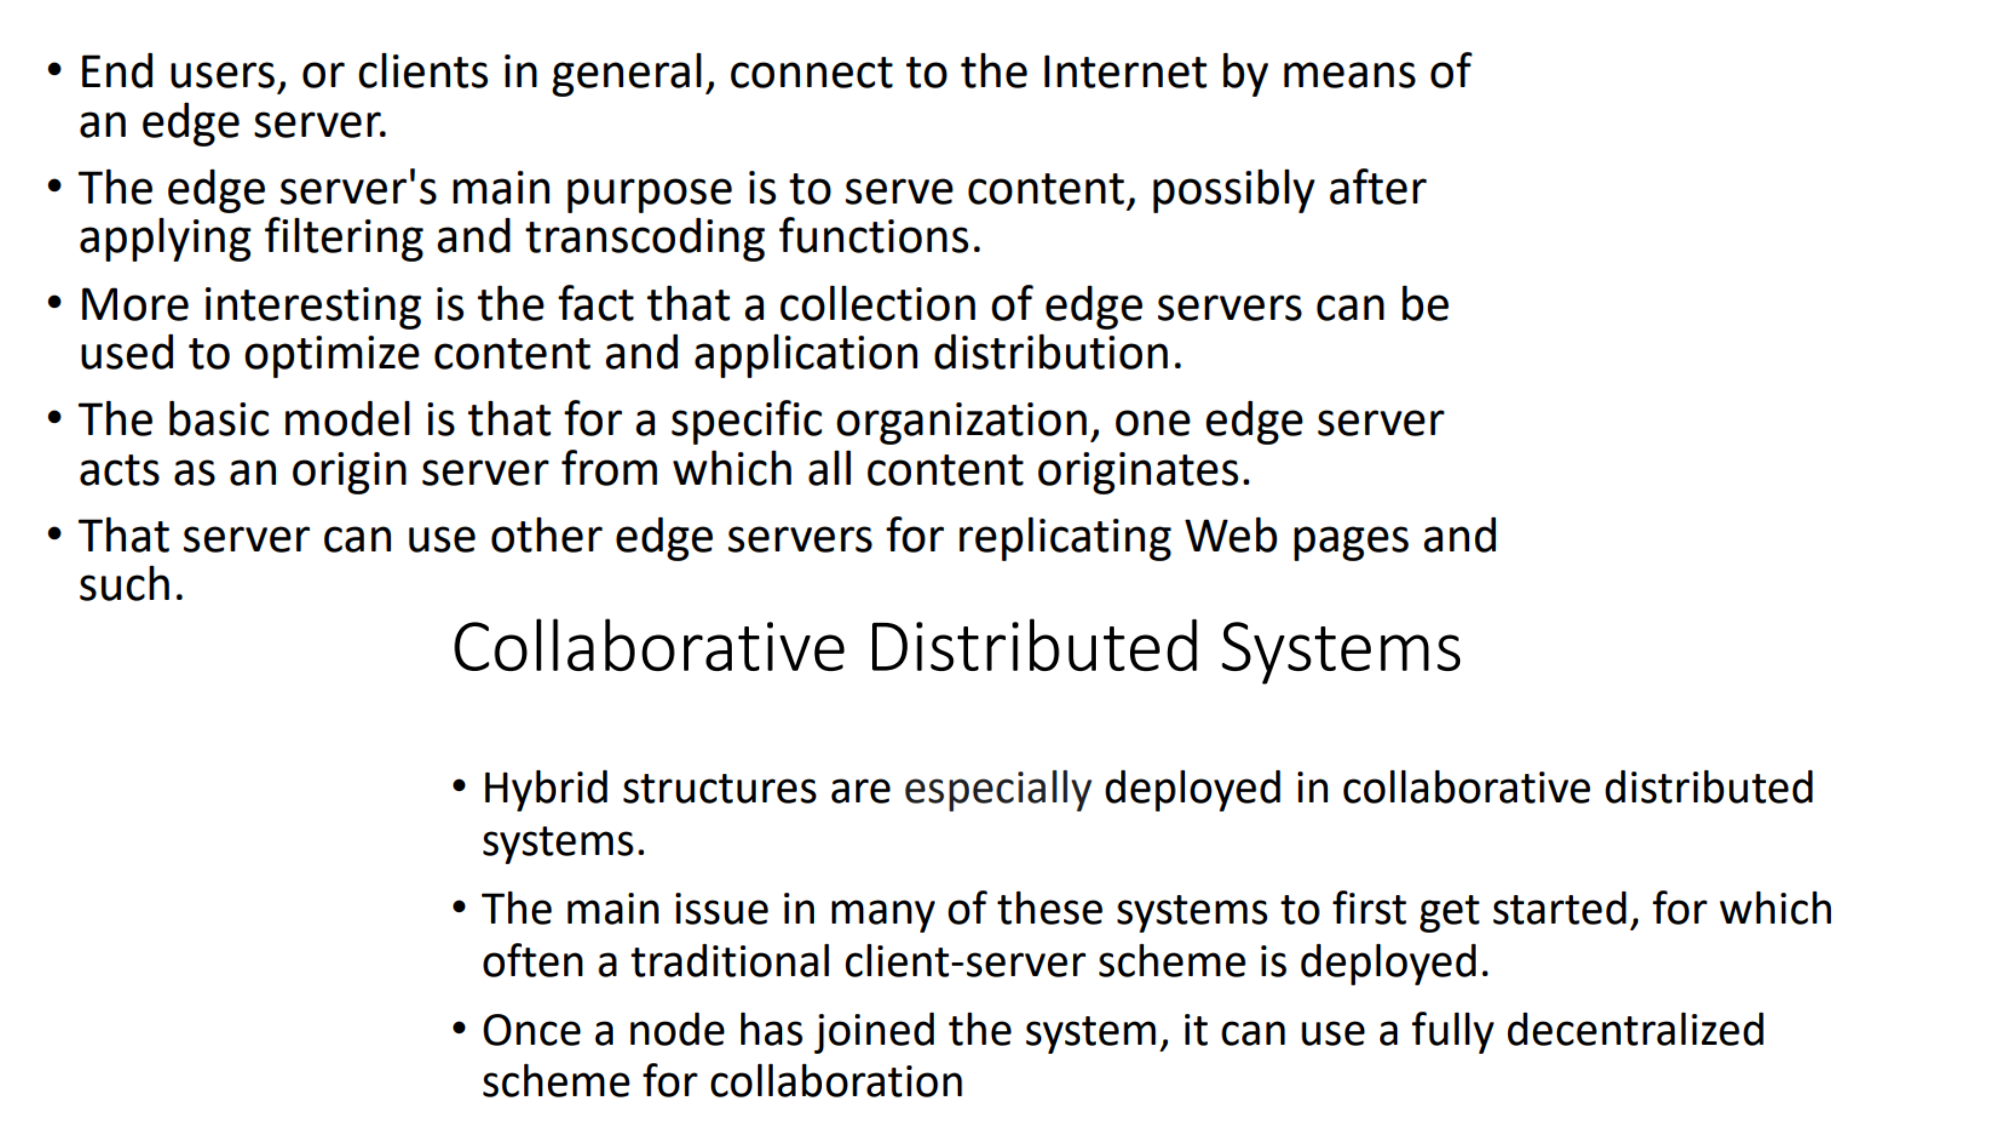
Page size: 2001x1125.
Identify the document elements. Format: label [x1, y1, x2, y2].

picture [23, 23, 1839, 1102]
